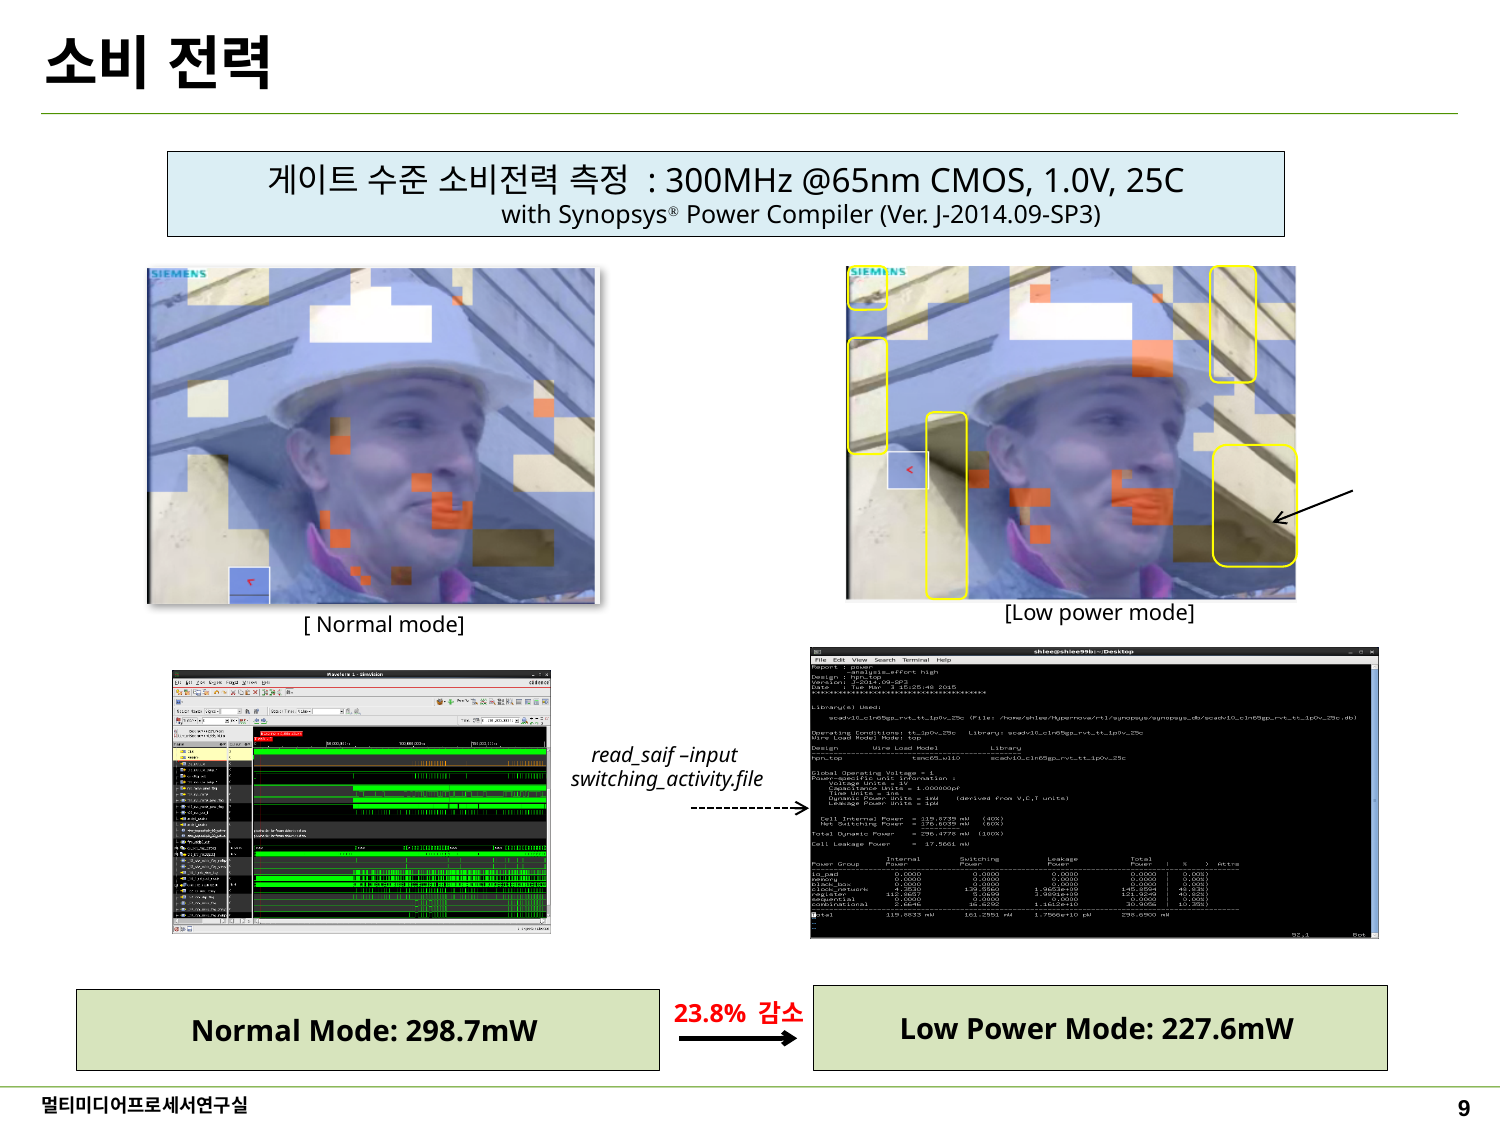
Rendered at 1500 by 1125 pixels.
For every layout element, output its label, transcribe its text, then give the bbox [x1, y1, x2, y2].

picture [810, 646, 1379, 939]
text_box [Low power mode] [989, 611, 1211, 633]
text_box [844, 265, 1298, 604]
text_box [1271, 490, 1353, 523]
picture [172, 670, 551, 935]
title 소비 전력 [29, 18, 1442, 114]
text_box 게이트 수준 소비전력 측정 : 300MHz @65nm CMOS, 1.0V, 25C with Synopsys Power Compiler (Ver. J-2014.09-SP3) [167, 151, 1285, 237]
picture [147, 267, 600, 604]
text_box read_saif –input switching_activity.file [556, 733, 805, 799]
text_box 23.8% 감소 [659, 989, 813, 1035]
text_box [ Normal mode] [288, 613, 481, 645]
text_box Normal Mode: 298.7mW [76, 989, 660, 1071]
text_box Low Power Mode: 227.6mW [813, 985, 1388, 1071]
